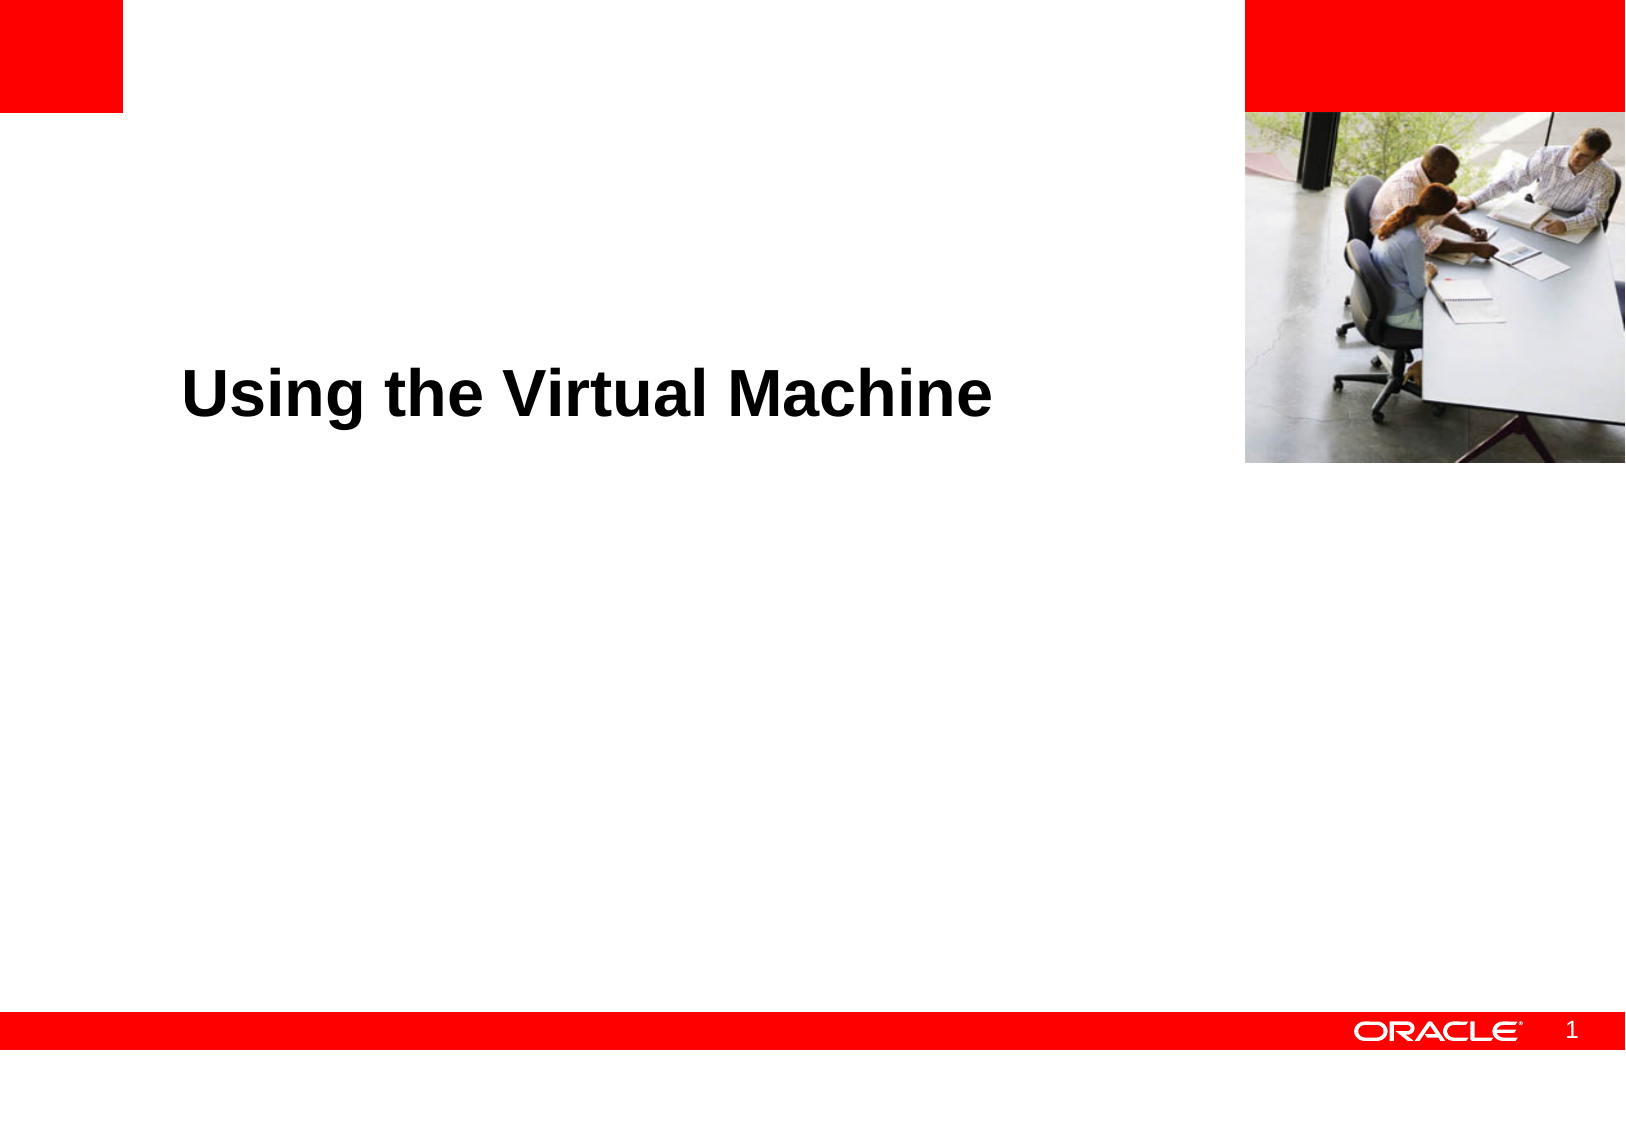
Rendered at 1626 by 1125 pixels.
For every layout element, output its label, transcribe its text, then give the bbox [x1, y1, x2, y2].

text_box Using the Virtual Machine [162, 349, 1040, 430]
picture [0, 0, 123, 113]
picture [0, 1012, 1625, 1050]
picture [1245, 0, 1625, 463]
